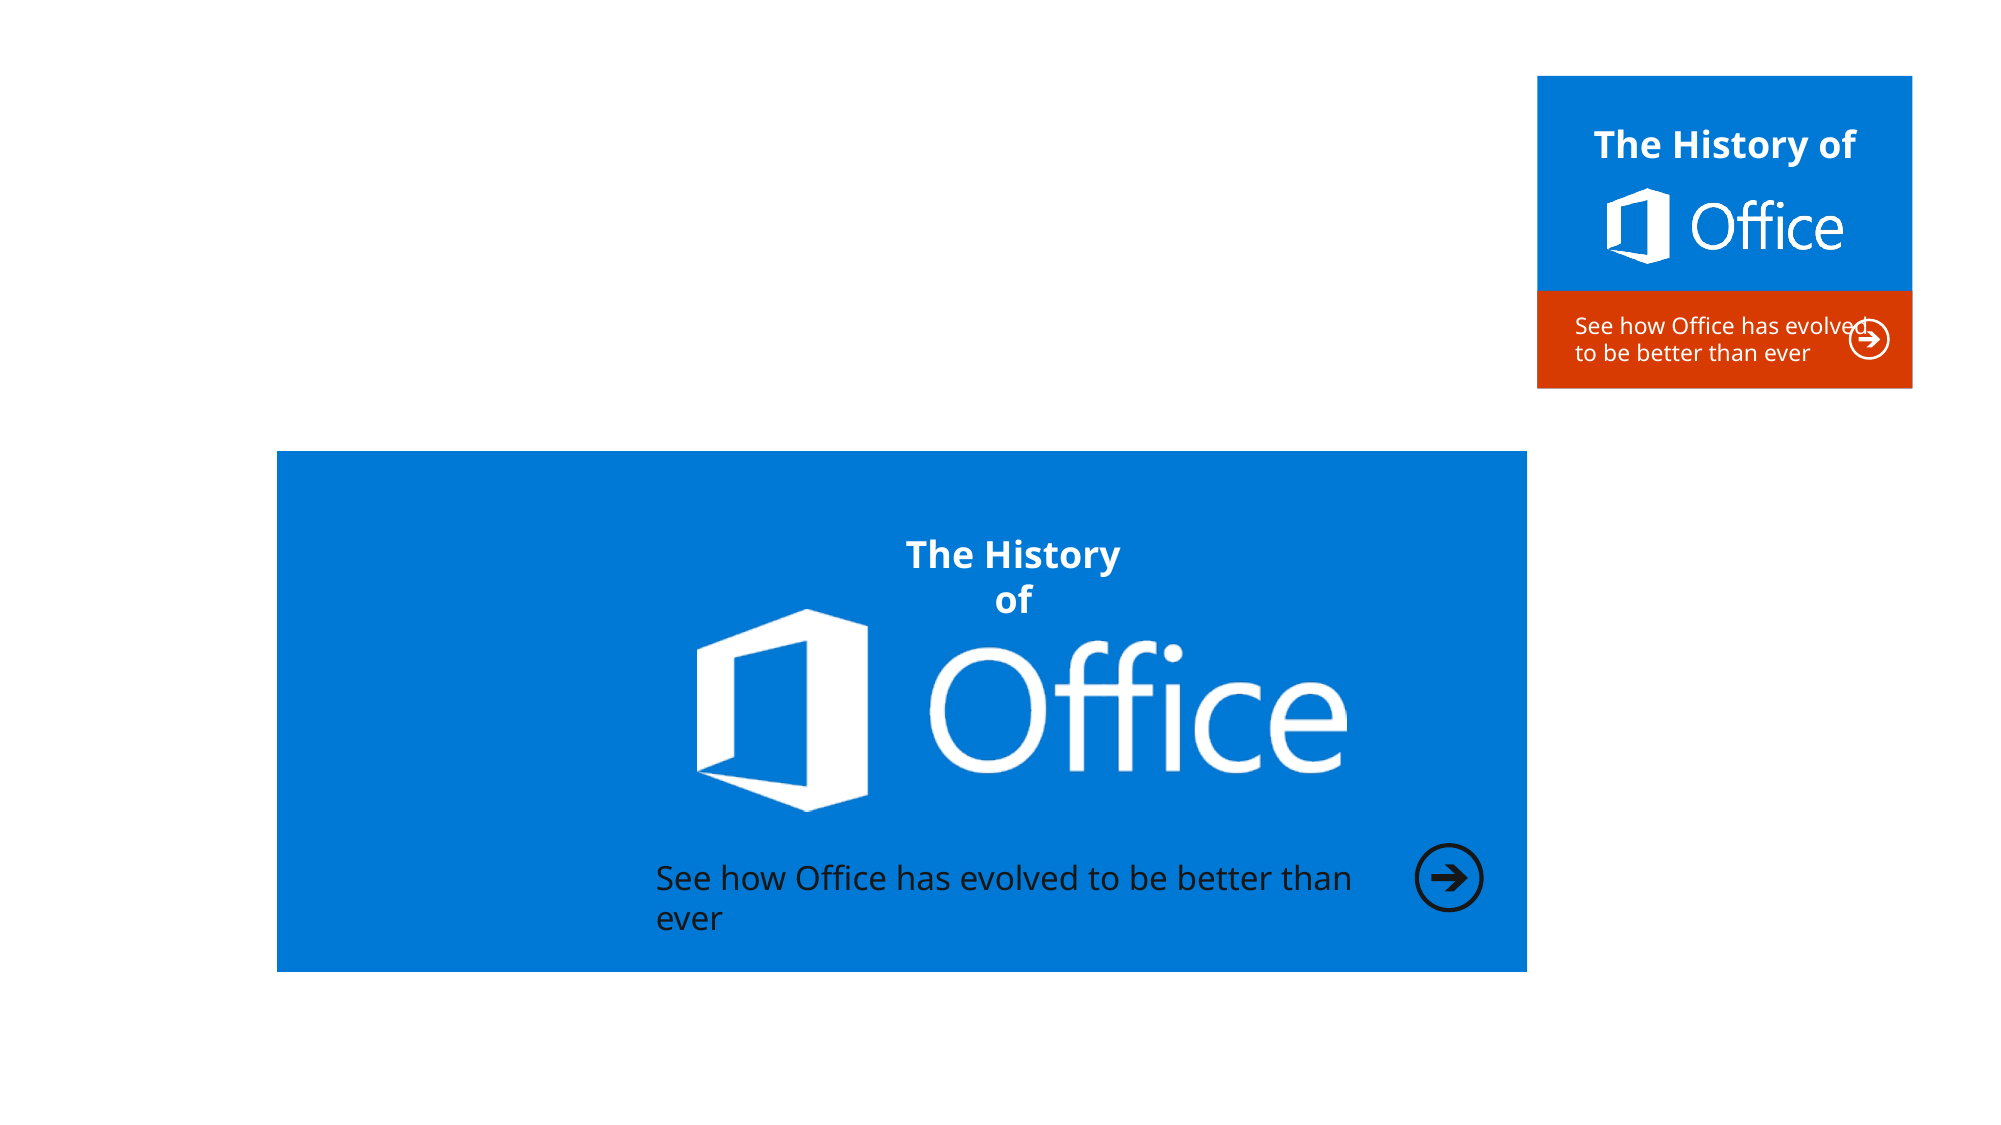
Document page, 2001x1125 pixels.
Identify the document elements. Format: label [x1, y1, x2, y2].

text_box [1537, 75, 1913, 389]
text_box [277, 451, 1528, 973]
